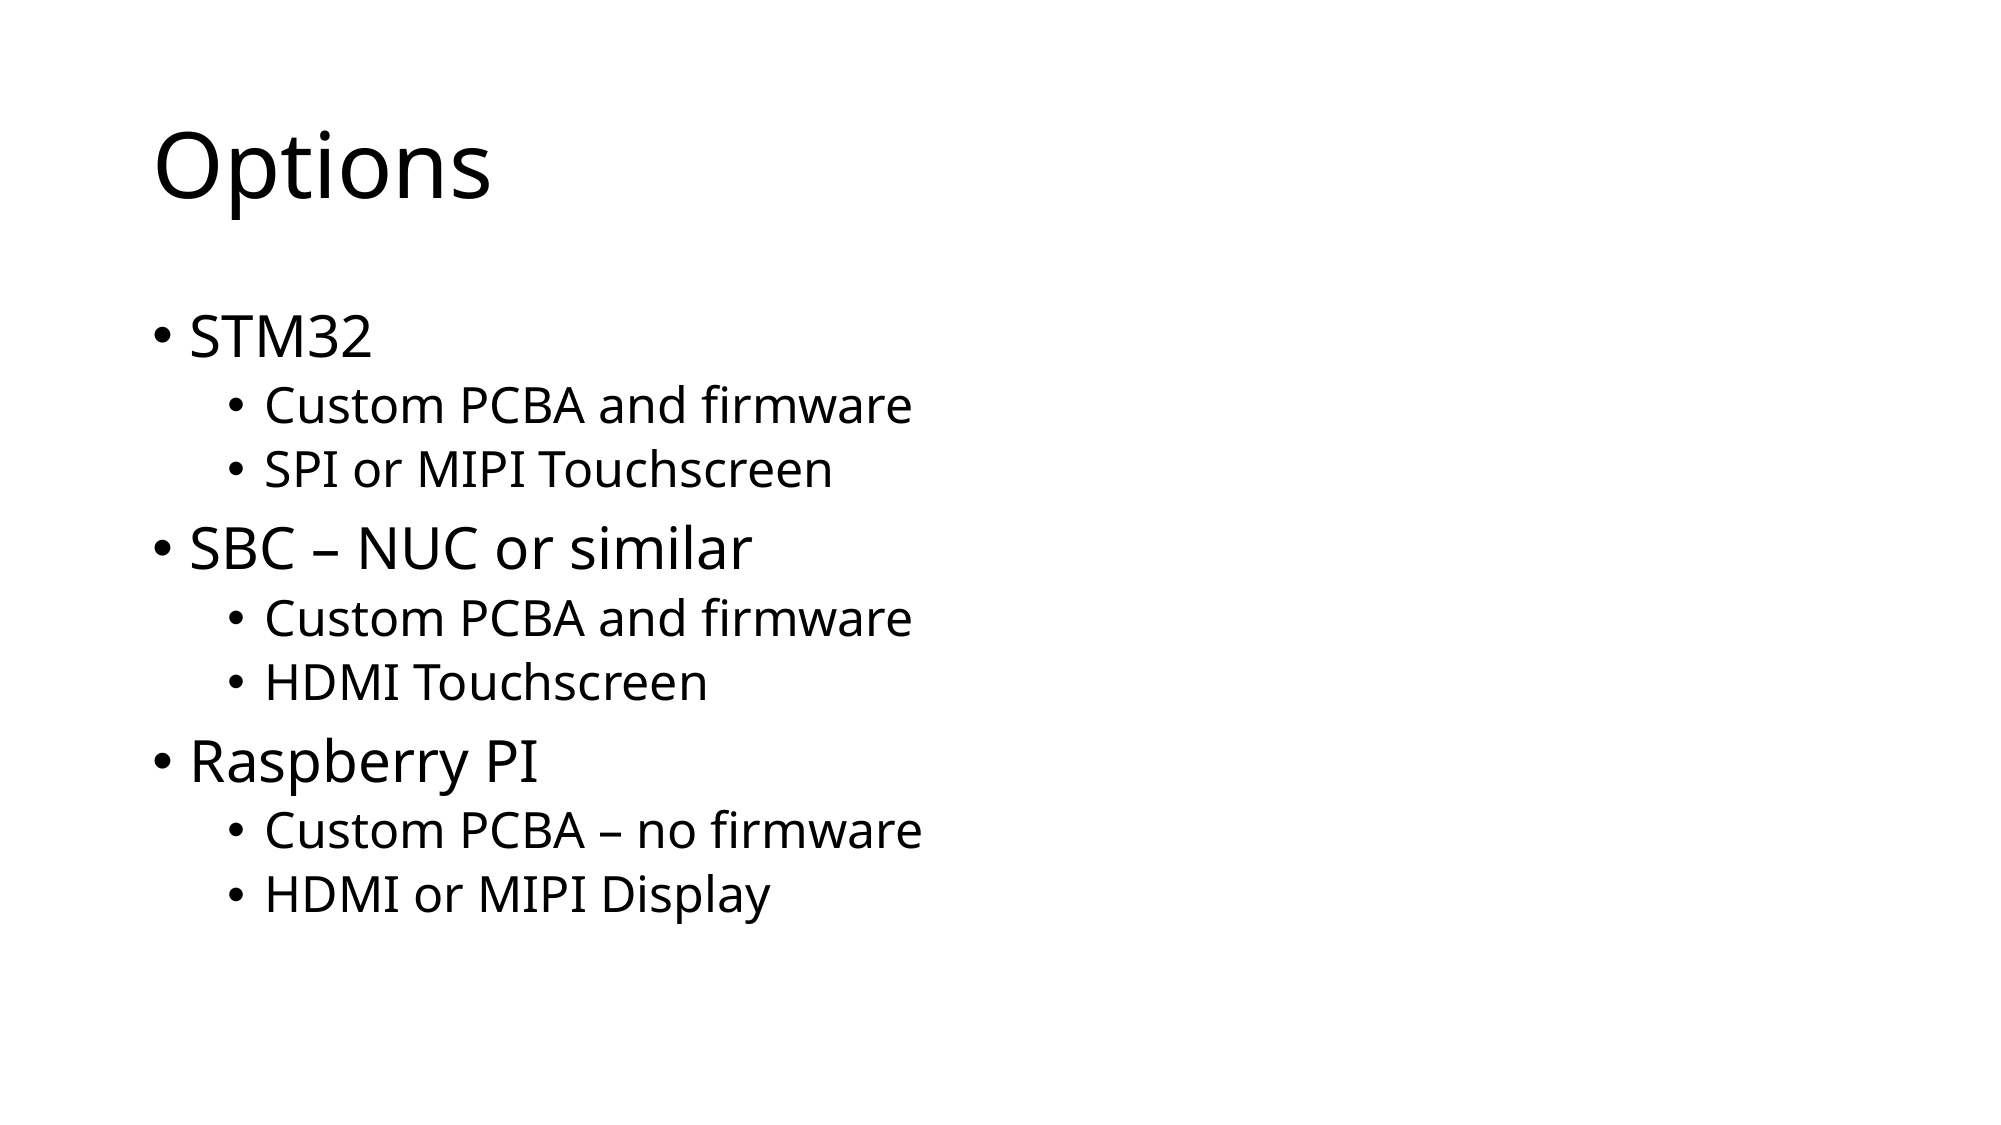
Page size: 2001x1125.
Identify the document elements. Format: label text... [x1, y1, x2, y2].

title Options [137, 59, 1863, 278]
list STM32 Custom PCBA and firmware SPI or MIPI Touchscreen SBC – NUC or similar Custom PCBA and firmware HDMI Touchscreen Raspberry PI Custom PCBA – no firmware HDMI or MIPI Display [137, 299, 1863, 1014]
